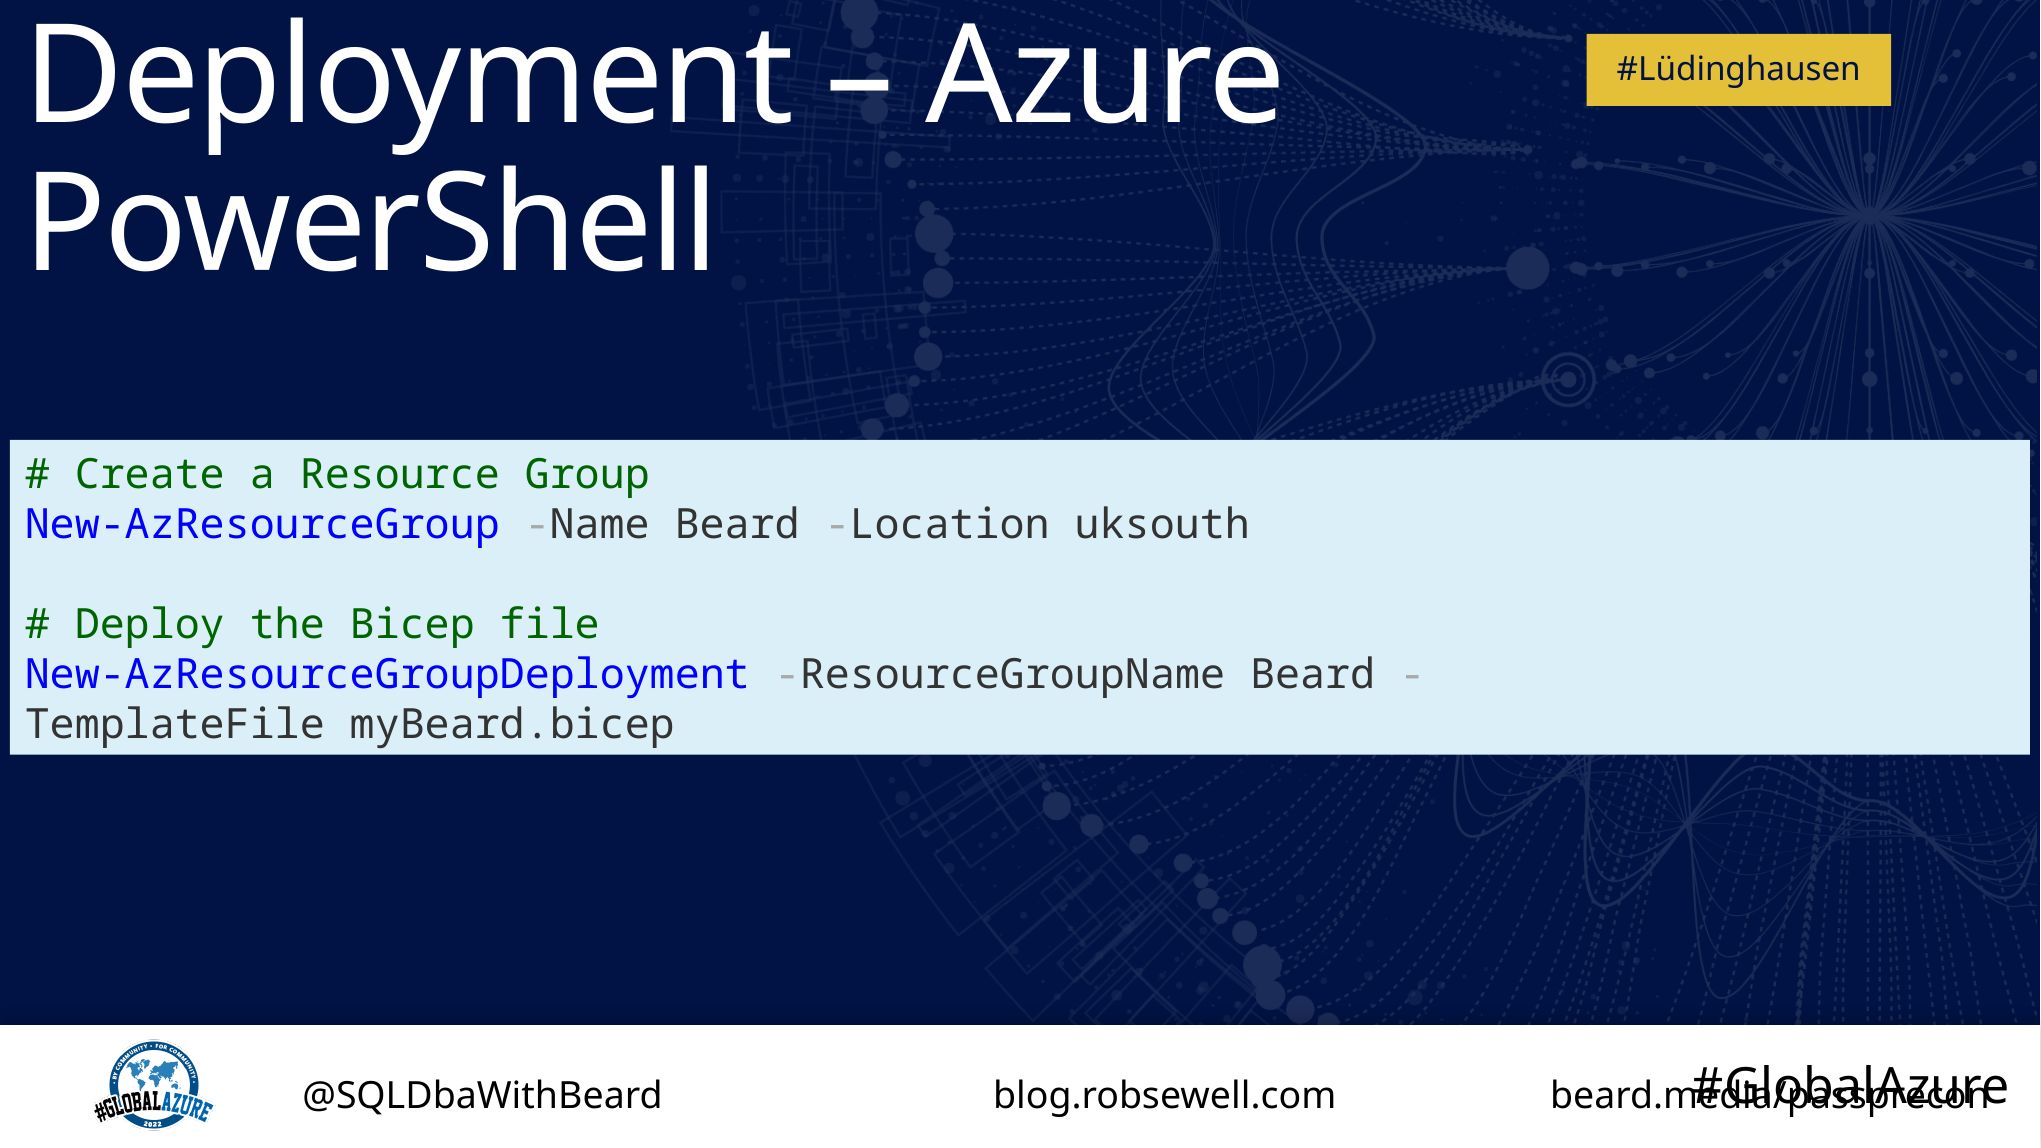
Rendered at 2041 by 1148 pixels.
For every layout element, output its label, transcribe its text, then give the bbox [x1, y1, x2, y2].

text_box Deployment – Azure PowerShell [0, 0, 2020, 302]
footer @SQLDbaWithBeard blog.robsewell.com beard.media/passprecon [287, 1063, 2041, 1125]
picture [90, 1037, 217, 1134]
text_box # Create a Resource Group New-AzResourceGroup -Name Beard -Location uksouth # Deploy the Bicep file New-AzResourceGroupDeployment -ResourceGroupName Beard -TemplateFile myBeard.bicep [9, 439, 2030, 755]
